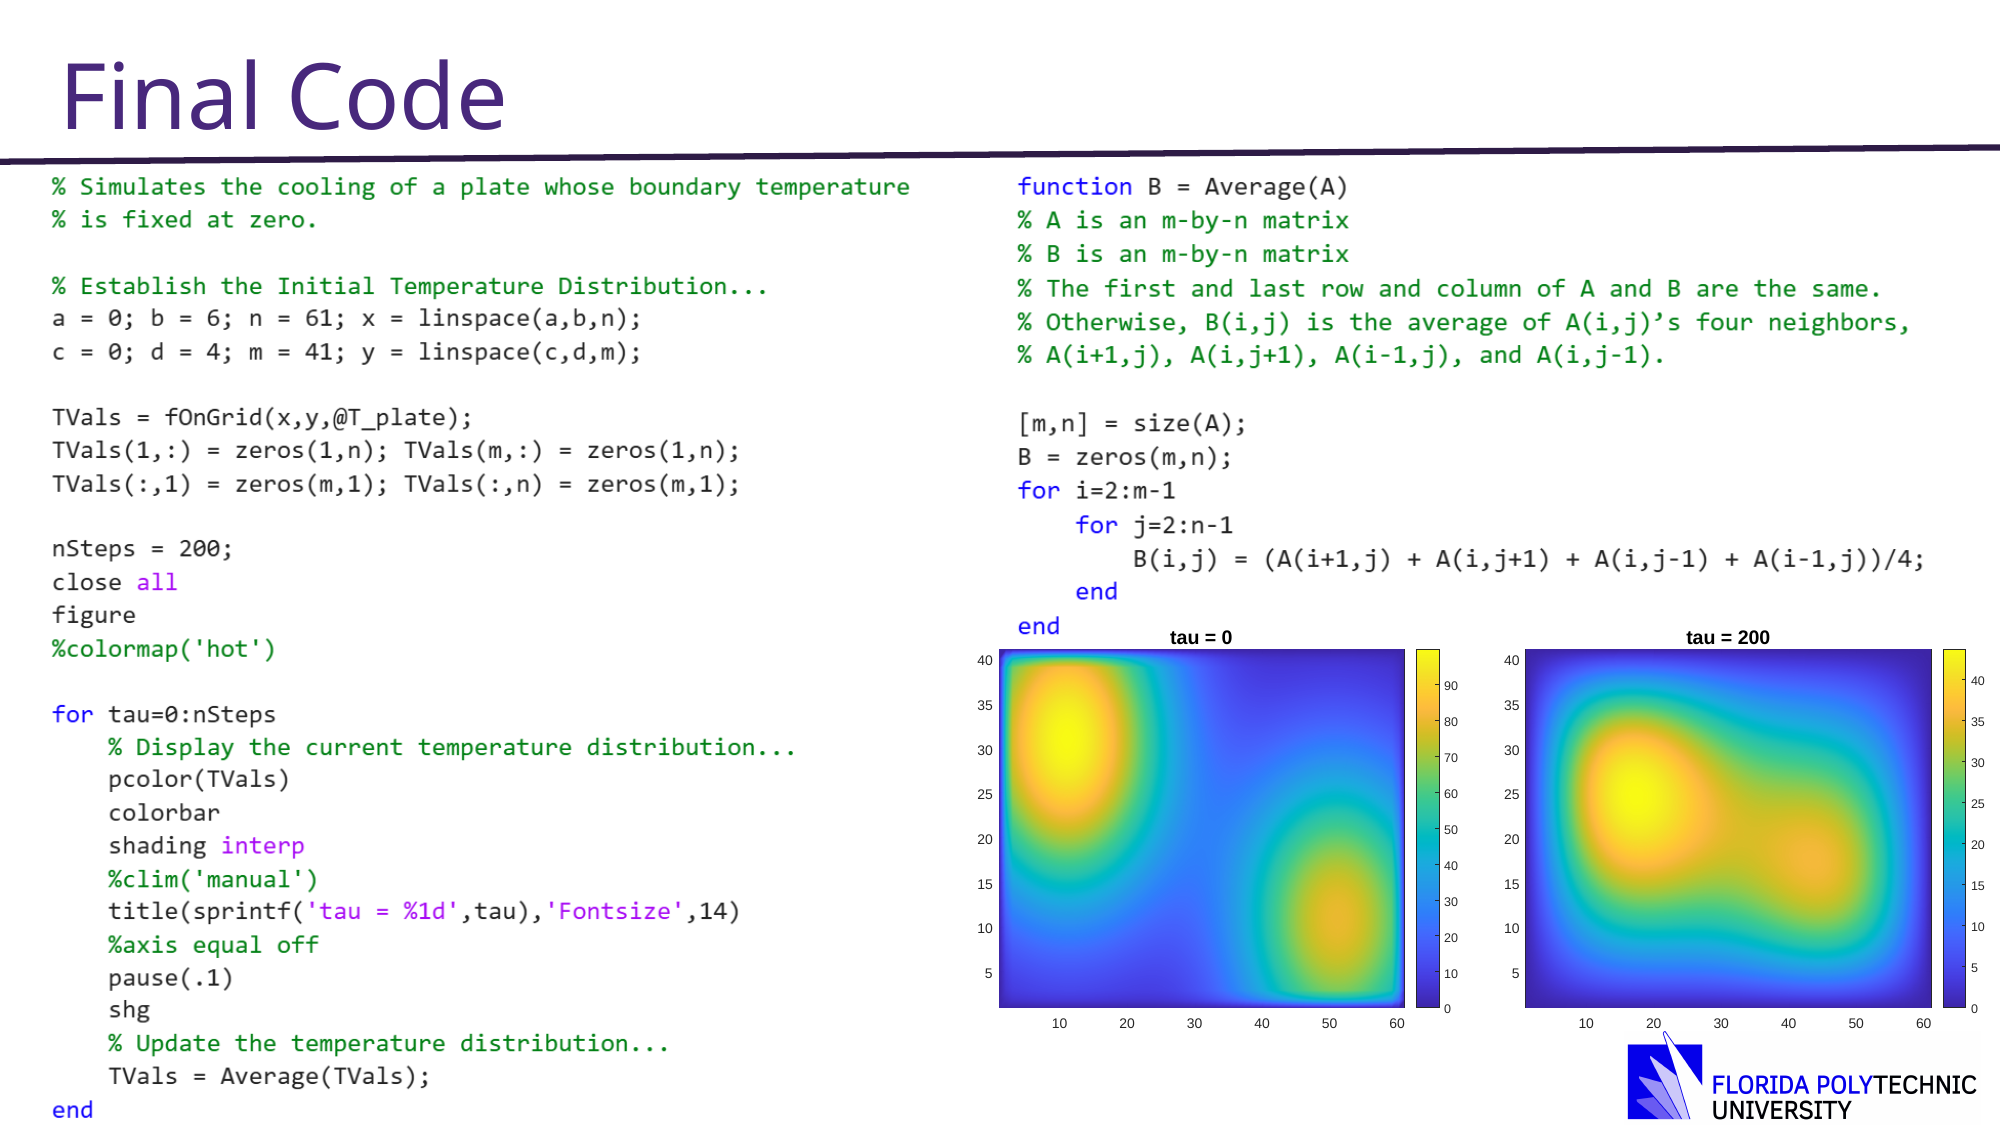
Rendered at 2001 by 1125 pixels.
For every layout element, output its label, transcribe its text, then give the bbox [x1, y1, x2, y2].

picture [41, 165, 920, 1125]
title Final Code [44, 22, 1971, 177]
picture [930, 165, 2000, 1125]
